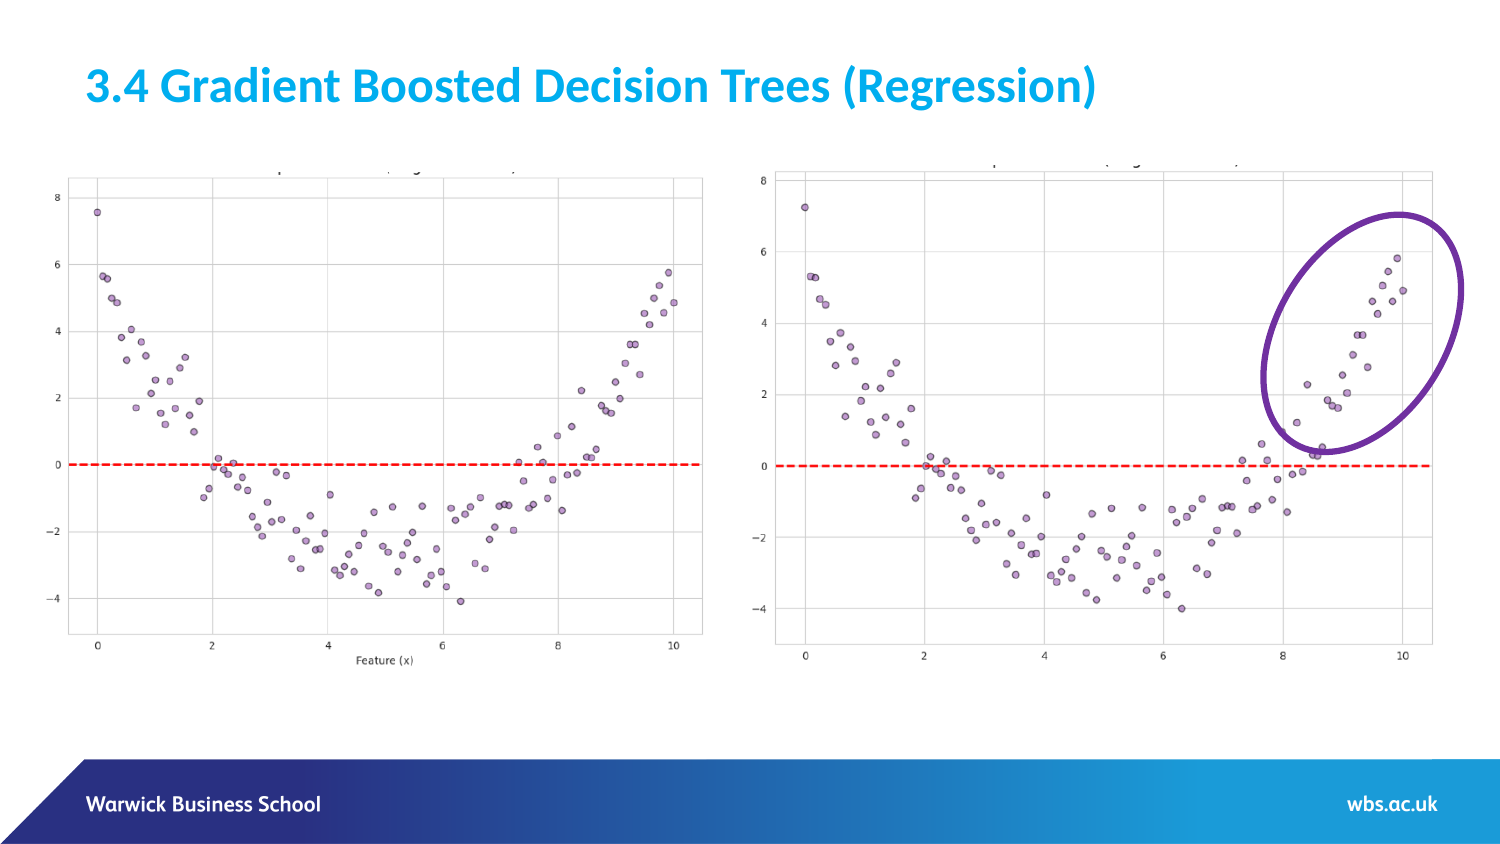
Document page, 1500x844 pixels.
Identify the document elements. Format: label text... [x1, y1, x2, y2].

list 3.4 Gradient Boosted Decision Trees (Regression) [85, 59, 1168, 122]
text_box [1437, 226, 1463, 375]
picture [749, 165, 1437, 665]
picture [45, 172, 705, 672]
picture [0, 759, 1500, 844]
